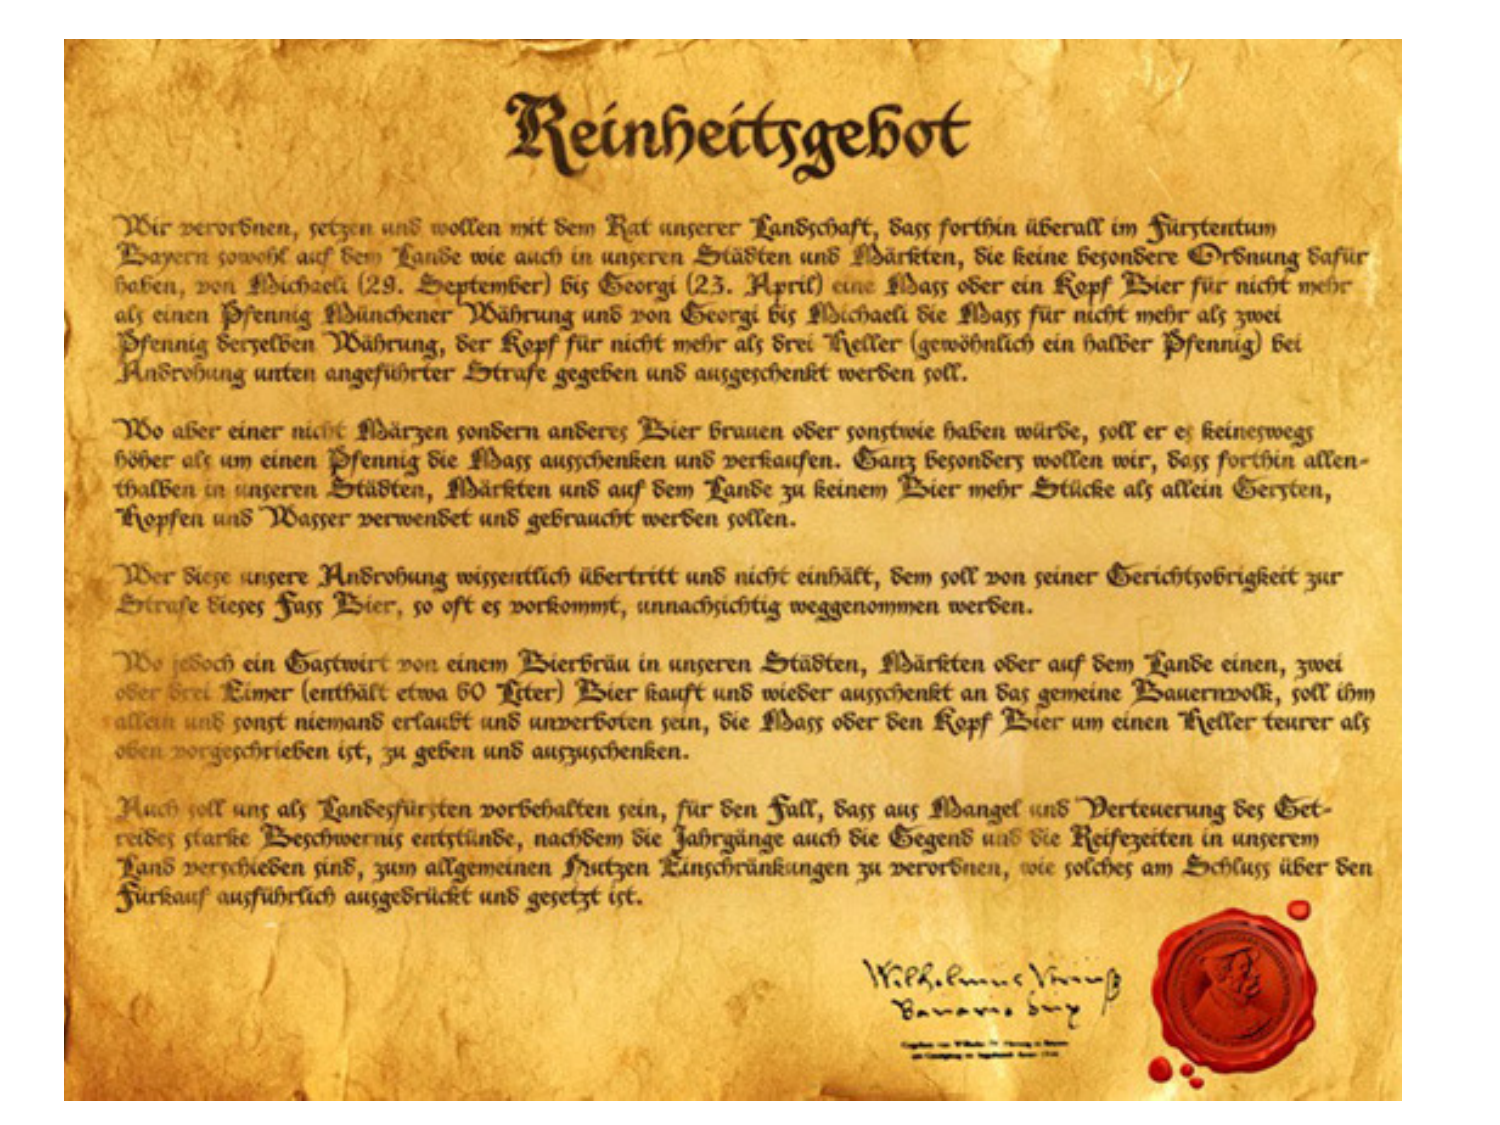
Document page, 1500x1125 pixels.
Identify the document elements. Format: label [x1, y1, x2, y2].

picture [64, 39, 1402, 1101]
